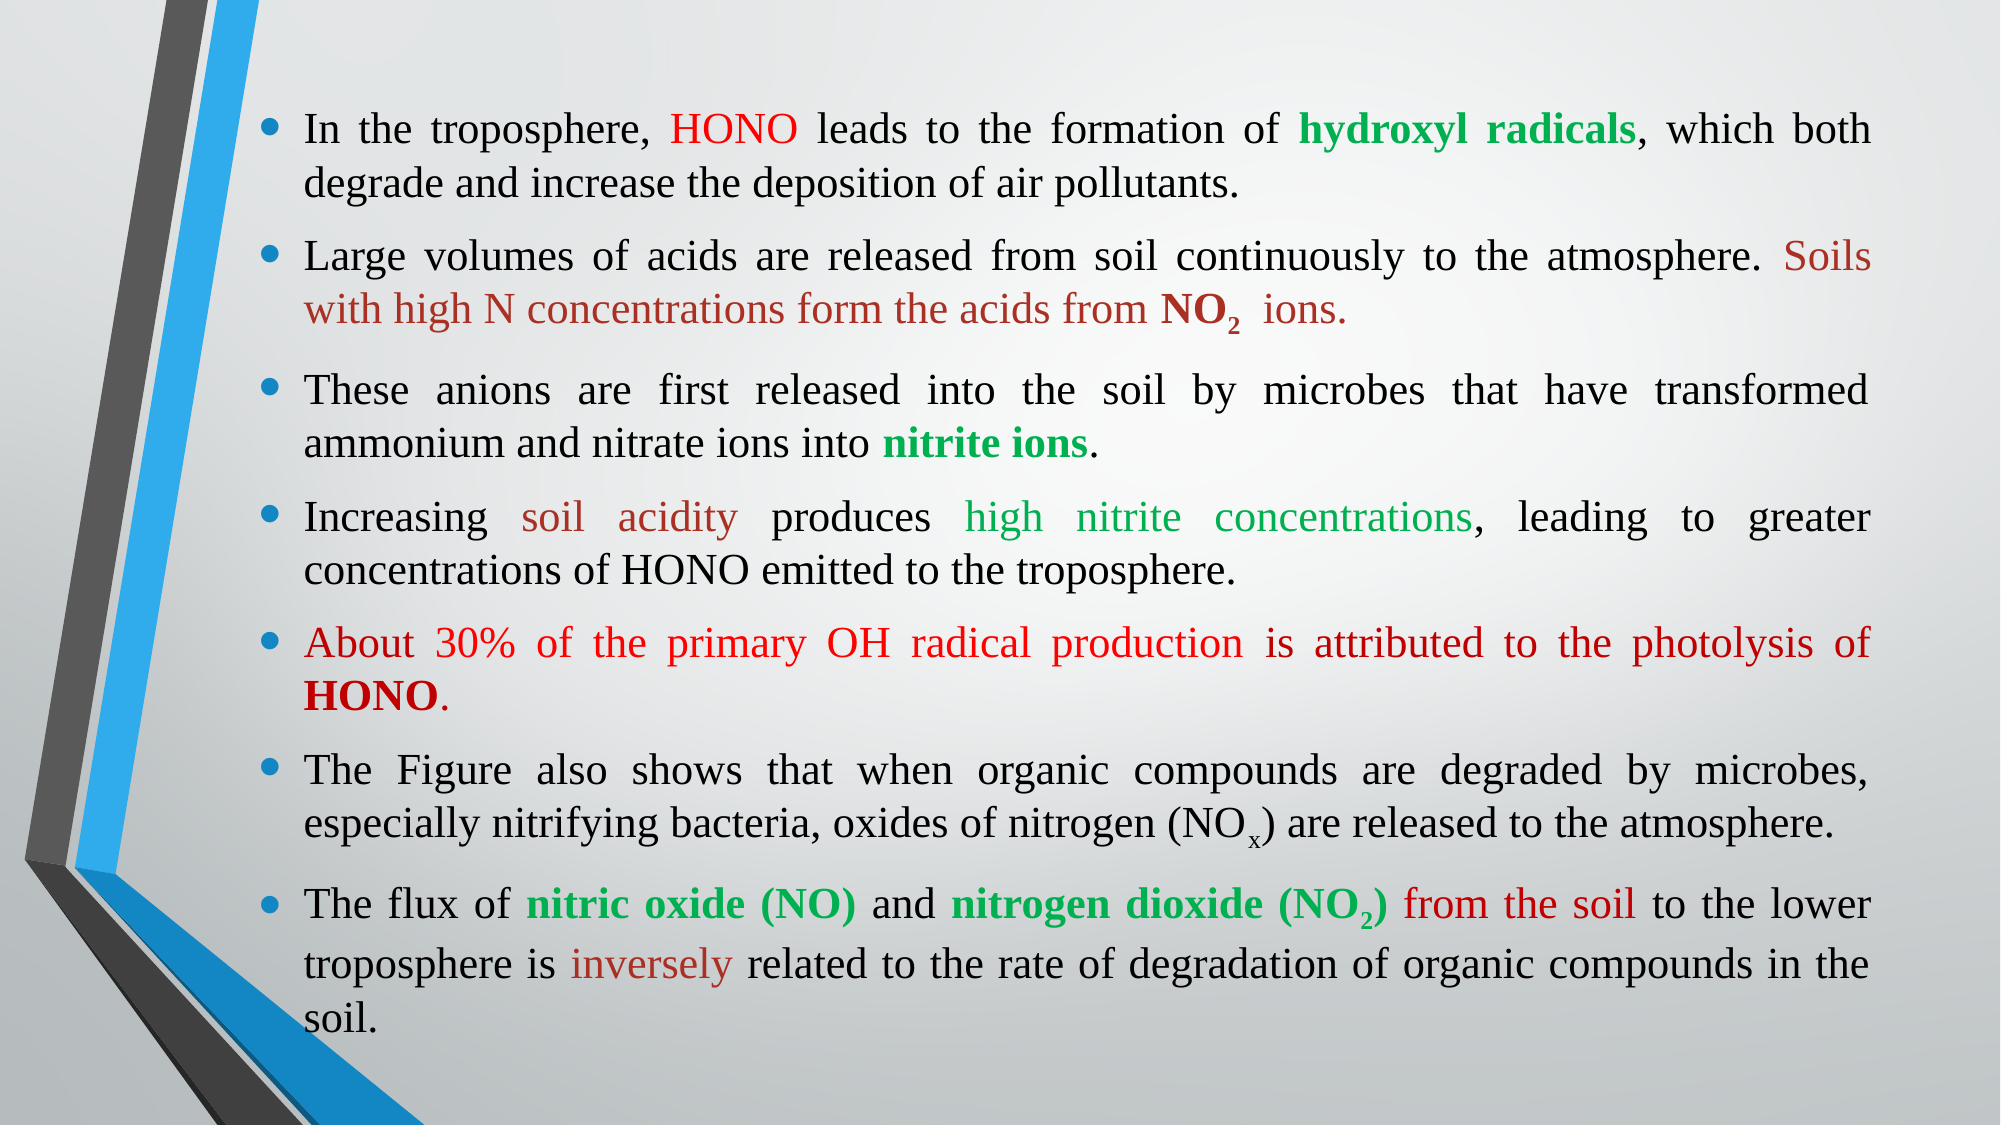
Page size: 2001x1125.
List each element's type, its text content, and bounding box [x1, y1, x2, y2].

list In the troposphere, HONO leads to the formation of hydroxyl radicals, which both degrade and increase the deposition of air pollutants. Large volumes of acids are released from soil continuously to the atmosphere. Soils with high N concentrations form the acids from NO2 ions. These anions are first released into the soil by microbes that have transformed ammonium and nitrate ions into nitrite ions. Increasing soil acidity produces high nitrite concentrations, leading to greater concentrations of HONO emitted to the troposphere. About 30% of the primary OH radical production is attributed to the photolysis of HONO. The Figure also shows that when organic compounds are degraded by microbes, especially nitrifying bacteria, oxides of nitrogen (NOx) are released to the atmosphere. The flux of nitric oxide (NO) and nitrogen dioxide (NO2) from the soil to the lower troposphere is inversely related to the rate of degradation of organic compounds in the soil. [243, 83, 1887, 1057]
